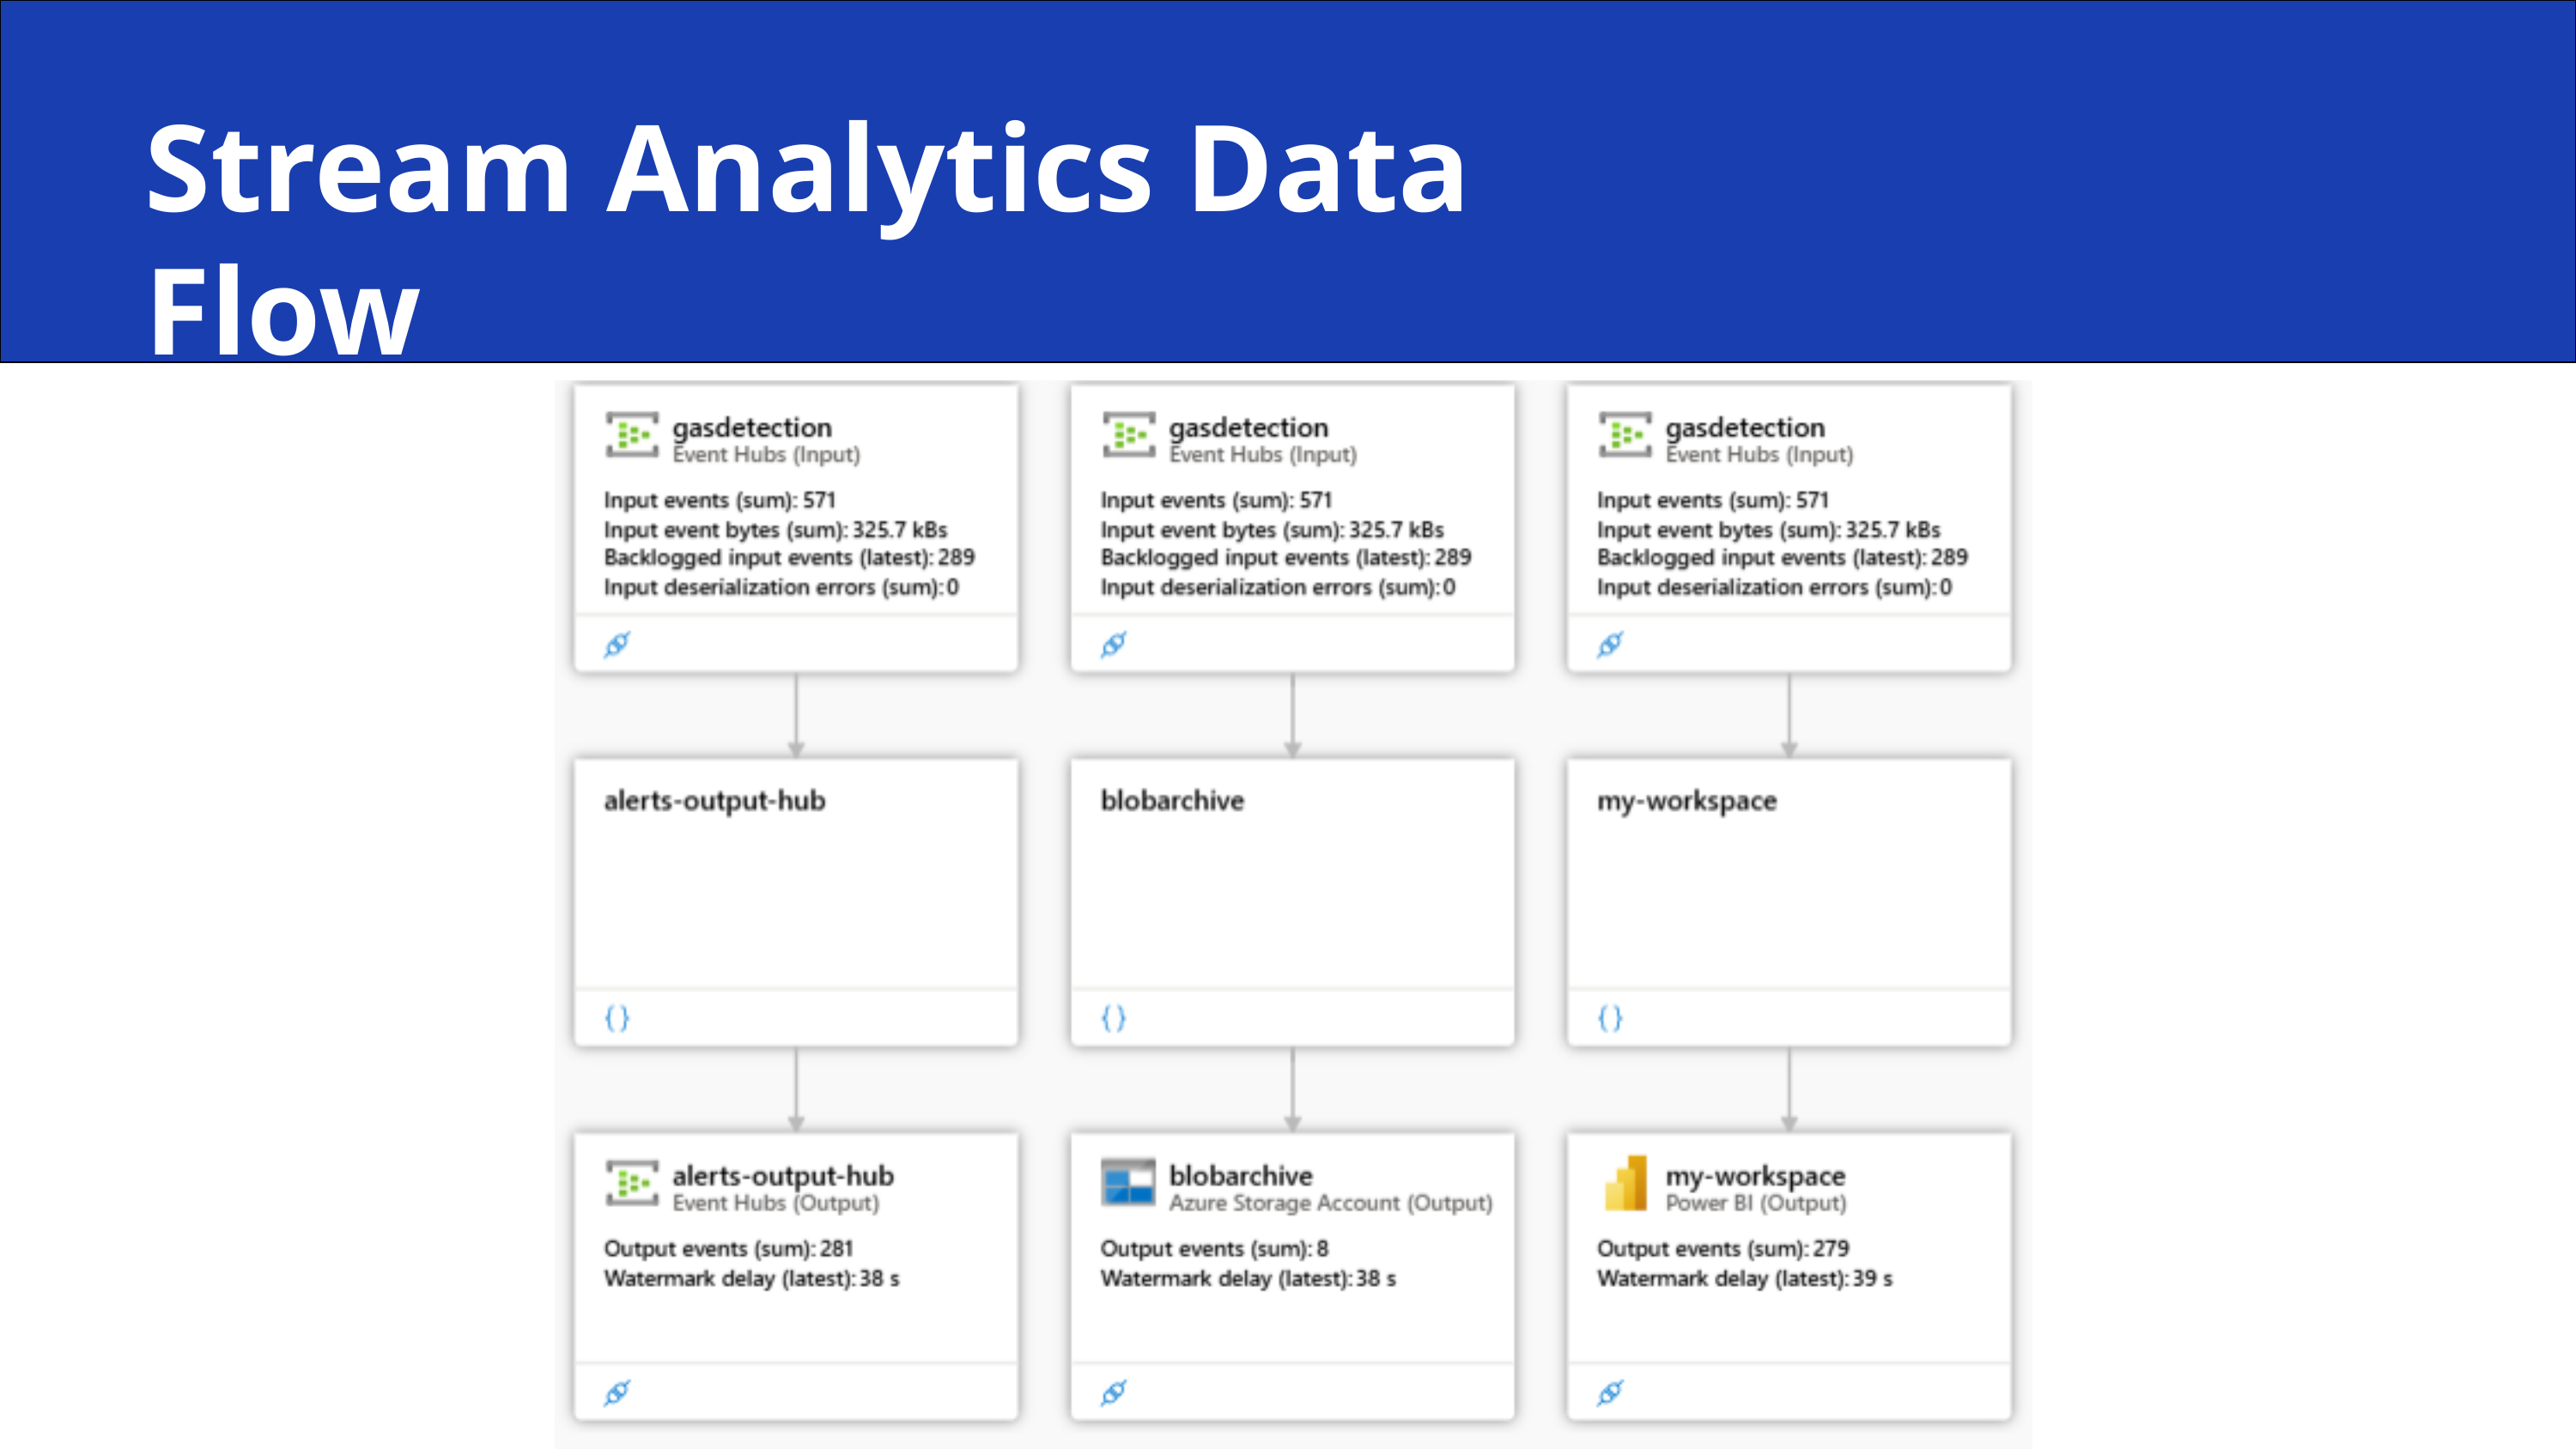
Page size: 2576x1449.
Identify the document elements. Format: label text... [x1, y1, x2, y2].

text_box [554, 380, 2032, 1449]
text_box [0, 0, 2576, 363]
text_box Stream Analytics Data Flow [144, 373, 1510, 379]
